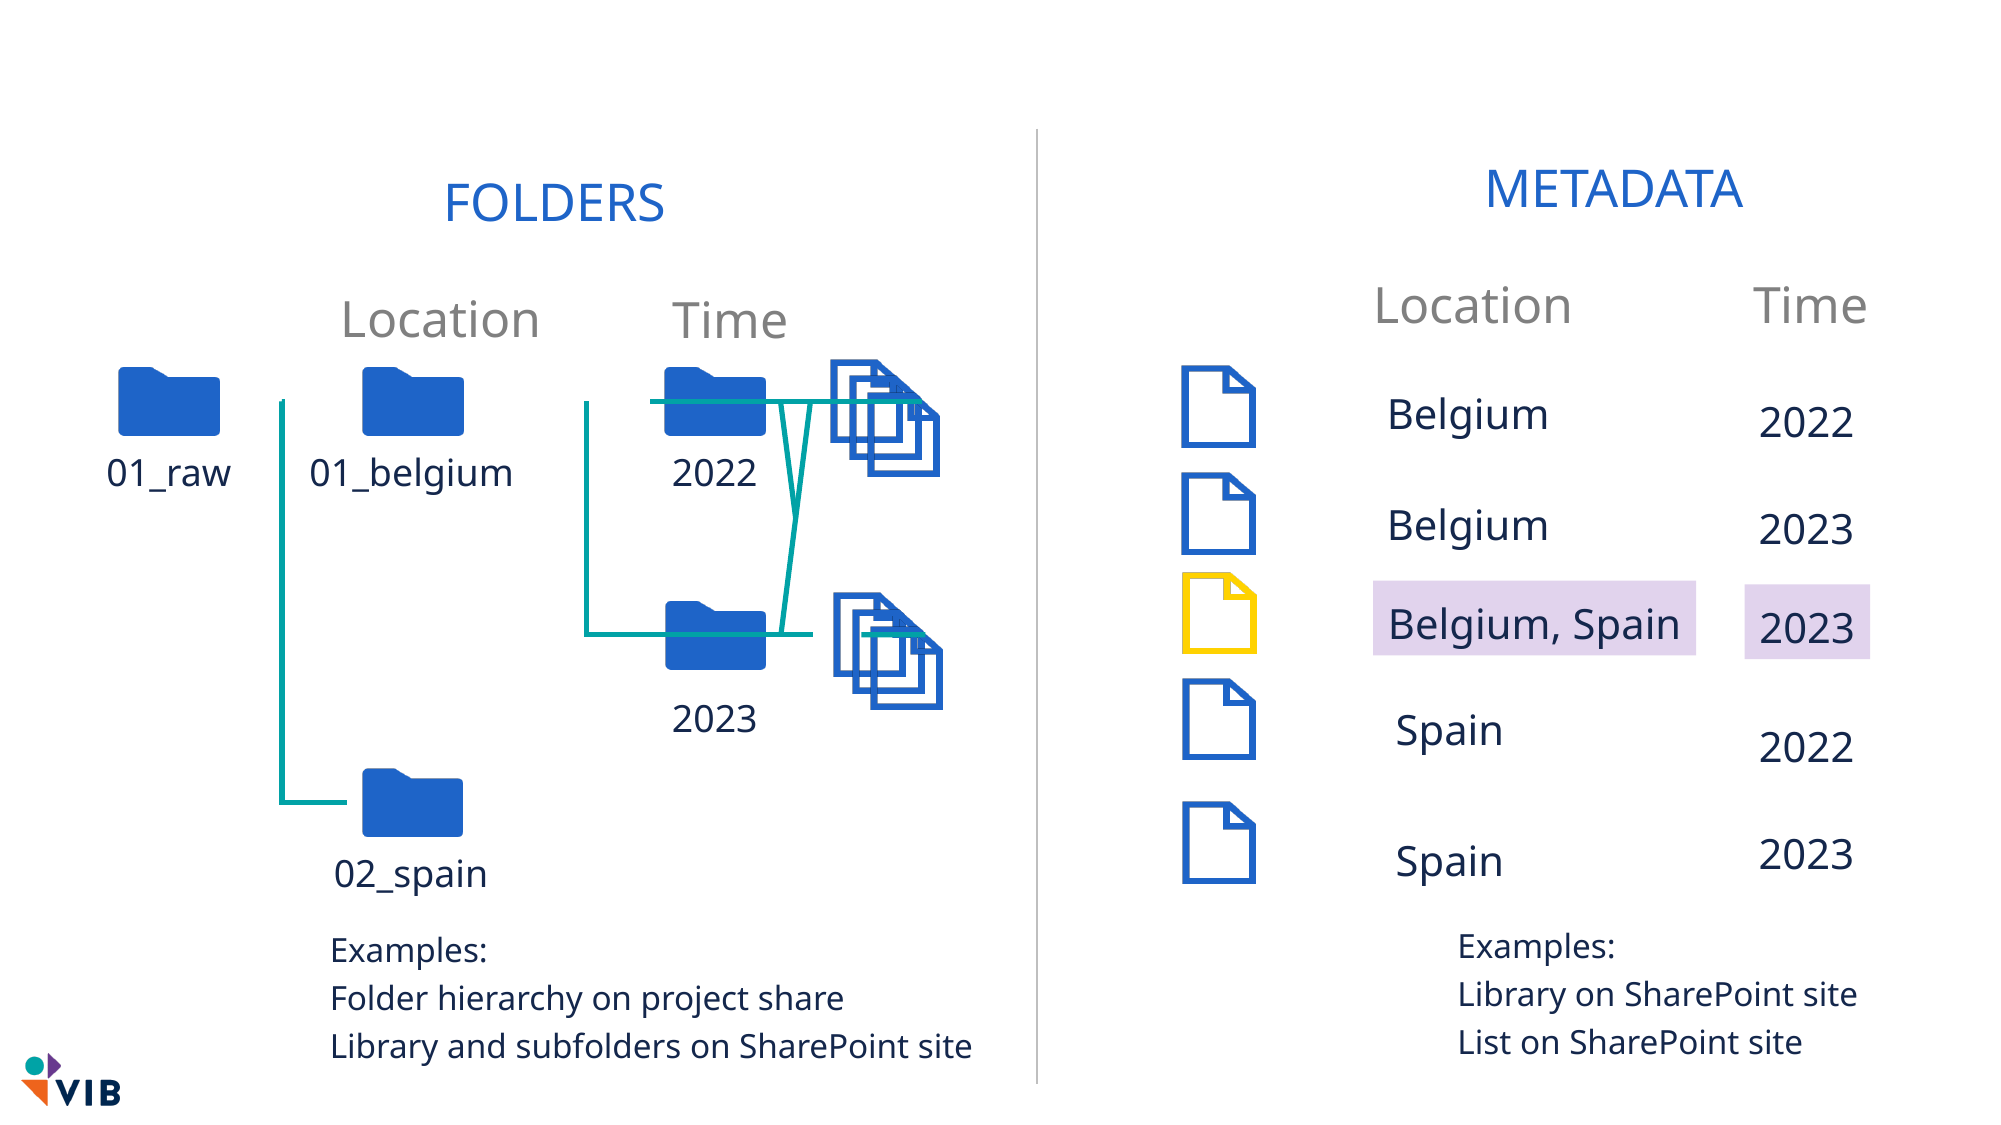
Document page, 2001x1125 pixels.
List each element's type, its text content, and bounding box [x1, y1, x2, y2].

text_box Belgium, Spain [1373, 580, 1697, 656]
text_box 2023 [1744, 584, 1871, 660]
text_box 2023 [1743, 485, 1870, 561]
text_box 2022 [1744, 378, 1870, 453]
text_box Location [1358, 253, 1589, 341]
text_box FOLDERS [428, 149, 682, 240]
text_box 2023 [1743, 810, 1870, 885]
text_box Spain [1380, 686, 1520, 762]
picture [1161, 669, 1277, 769]
text_box Spain [1380, 817, 1520, 893]
text_box Time [1738, 253, 1884, 341]
text_box Belgium [1372, 370, 1565, 446]
picture [21, 1053, 120, 1106]
picture [1161, 357, 1276, 456]
picture [1161, 792, 1277, 892]
text_box 2022 [1744, 703, 1870, 778]
text_box Examples: Library on SharePoint site List on SharePoint site [1442, 910, 1874, 1117]
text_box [91, 267, 964, 900]
text_box METADATA [1469, 135, 1759, 225]
text_box Examples: Folder hierarchy on project share Library and subfolders on SharePoint site [315, 913, 990, 1073]
text_box Belgium [1372, 481, 1565, 557]
picture [1161, 464, 1277, 663]
